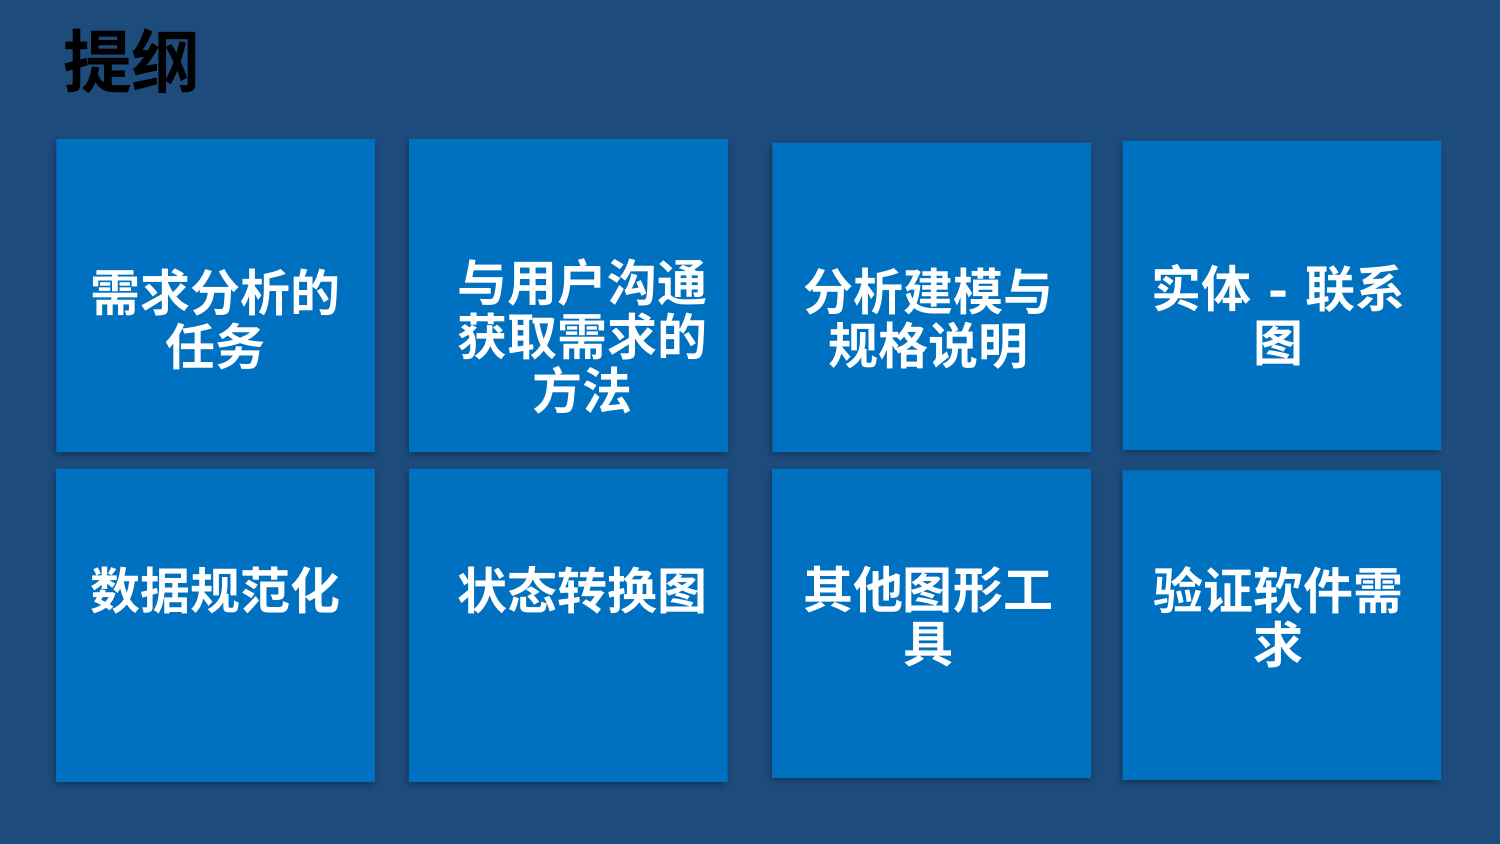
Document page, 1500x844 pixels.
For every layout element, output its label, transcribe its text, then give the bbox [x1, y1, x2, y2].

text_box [1122, 470, 1442, 781]
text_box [55, 468, 376, 783]
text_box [1122, 140, 1442, 451]
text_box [772, 142, 1092, 453]
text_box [408, 138, 729, 453]
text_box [771, 468, 1092, 779]
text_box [408, 468, 728, 783]
title 提纲 [63, 28, 1436, 104]
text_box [56, 138, 376, 453]
